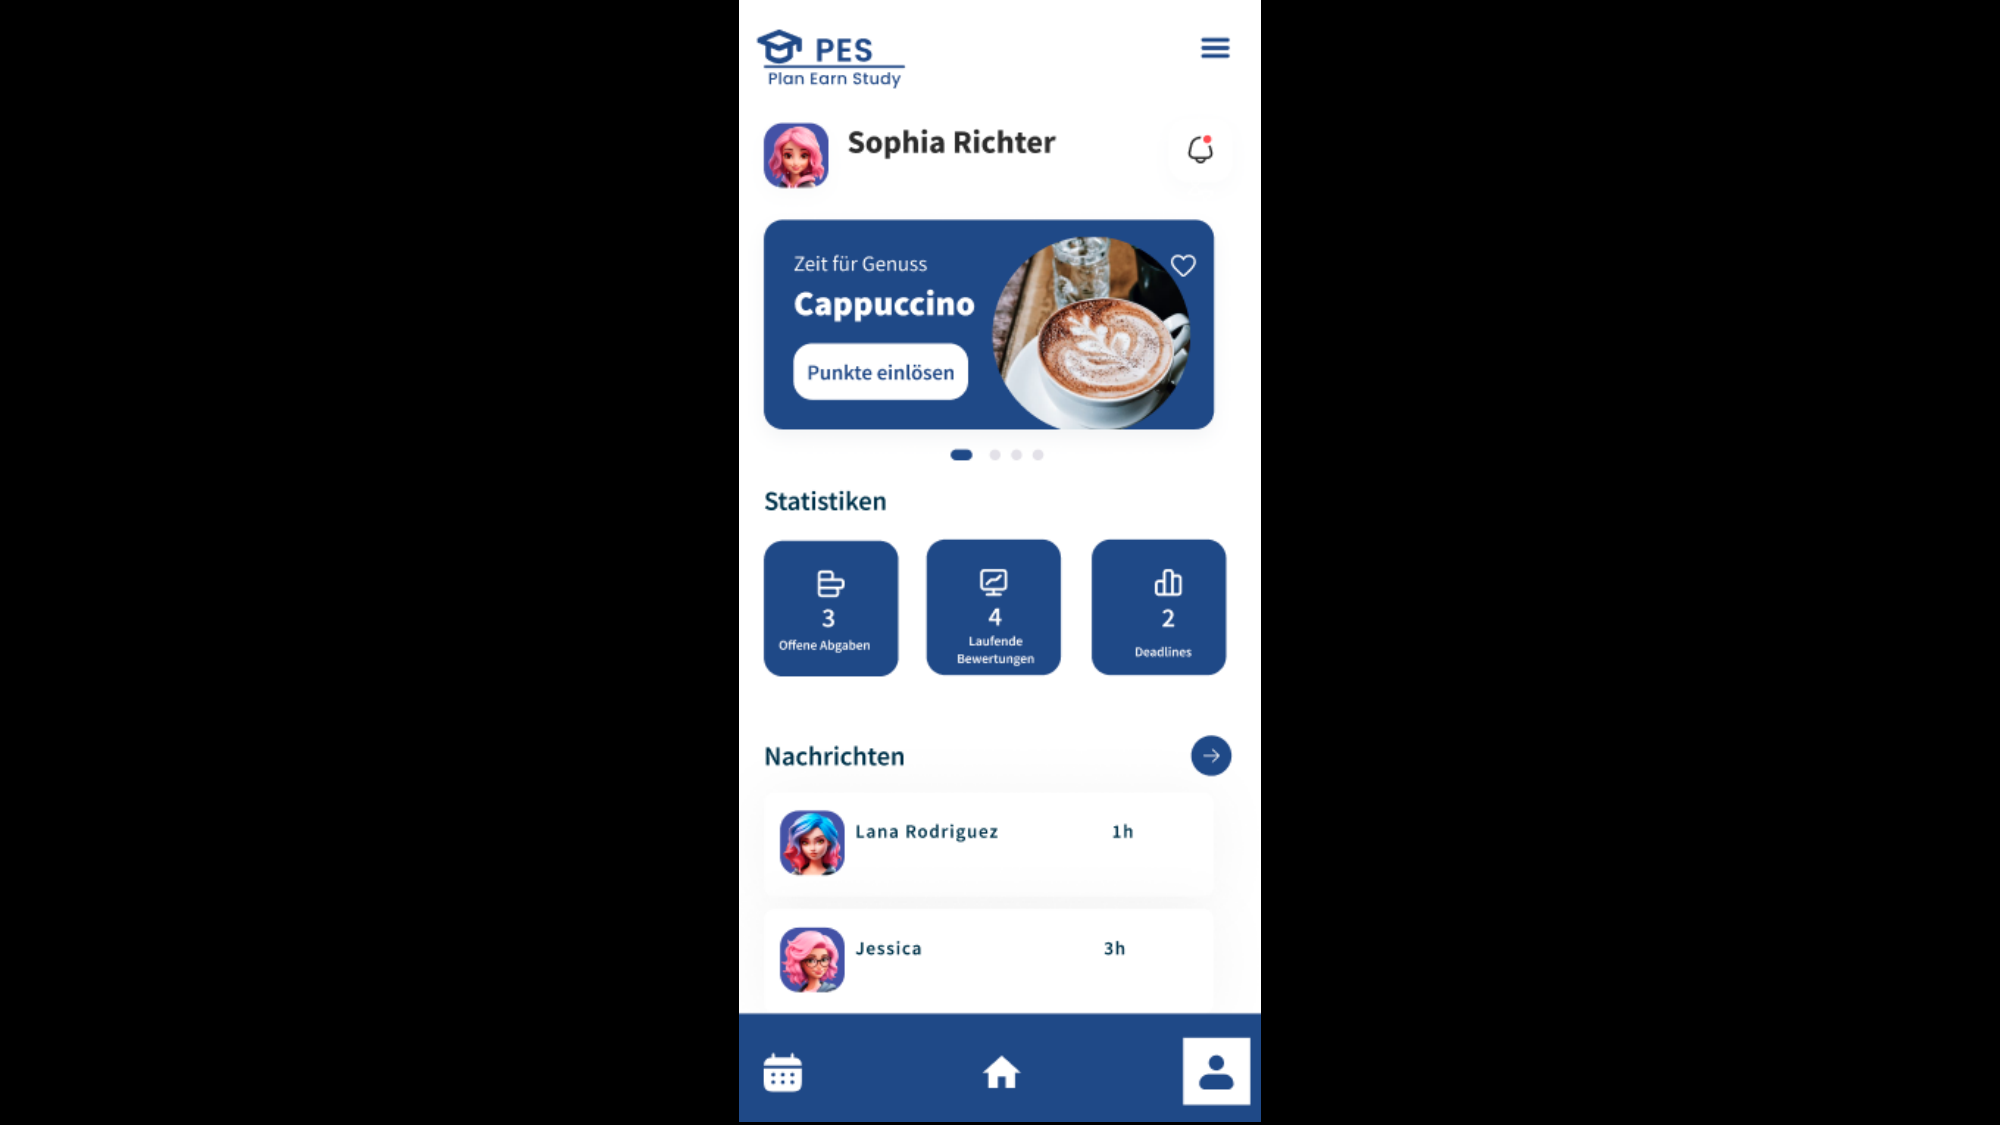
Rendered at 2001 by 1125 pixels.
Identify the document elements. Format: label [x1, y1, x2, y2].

picture [738, 0, 1262, 1123]
